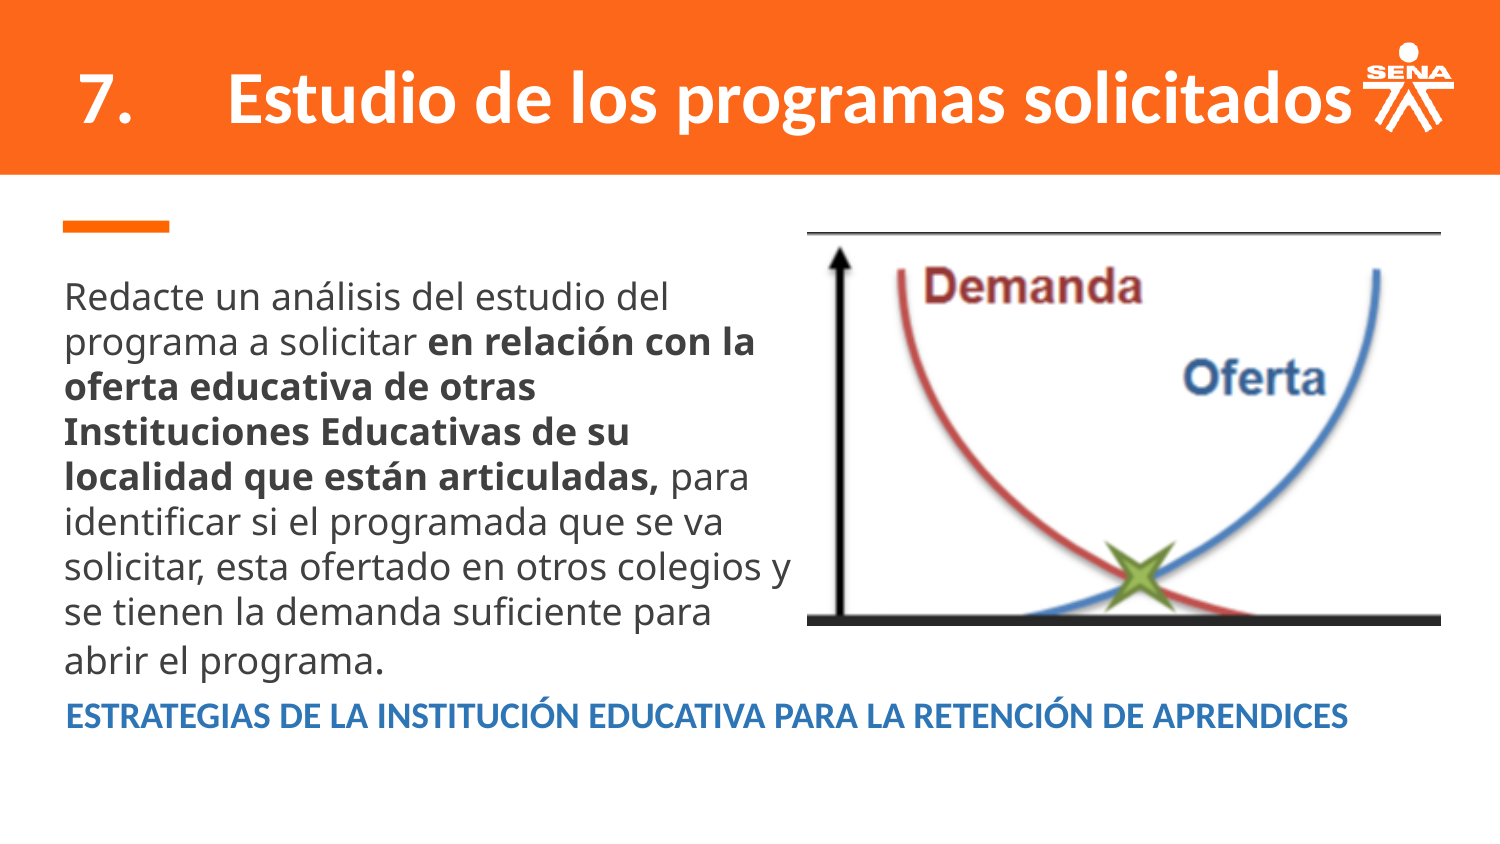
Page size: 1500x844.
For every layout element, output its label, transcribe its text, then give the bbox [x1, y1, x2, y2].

text_box [62, 220, 170, 233]
picture [0, 0, 1500, 844]
text_box 7. Estudio de los programas solicitados [62, 40, 1398, 146]
text_box Redacte un análisis del estudio del programa a solicitar en relación con la oferta educativa de otras Instituciones Educativas de su localidad que están articuladas, para identificar si el programada que se va solicitar, esta ofertado en otros colegios y se tienen la demanda suficiente para abrir el programa. [49, 265, 807, 684]
text_box ESTRATEGIAS DE LA INSTITUCIÓN EDUCATIVA PARA LA RETENCIÓN DE APRENDICES [0, 684, 1381, 744]
